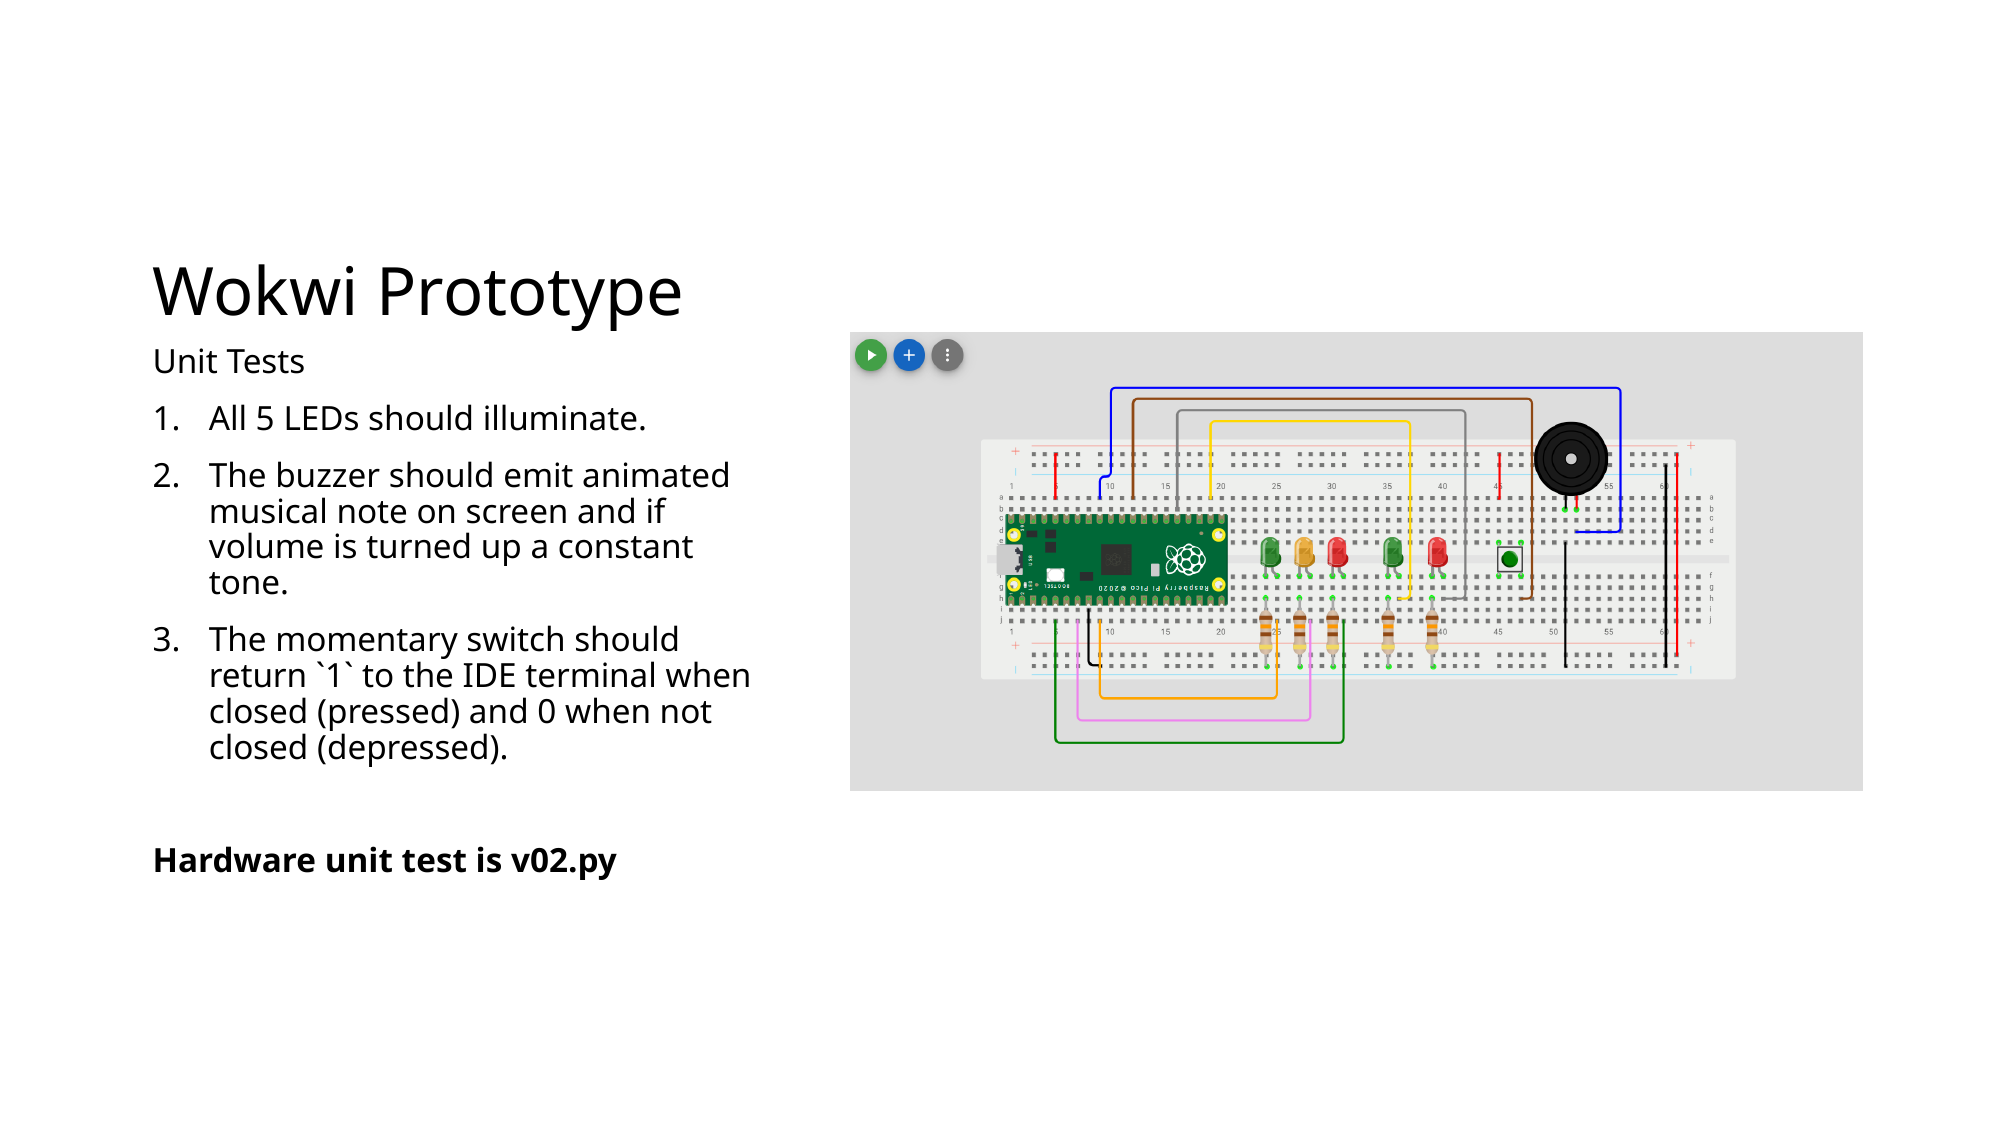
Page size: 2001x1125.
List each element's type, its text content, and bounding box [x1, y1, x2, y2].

list Unit Tests All 5 LEDs should illuminate. The buzzer should emit animated musical note on screen and if volume is turned up a constant tone. The momentary switch should return `1` to the IDE terminal when closed (pressed) and 0 when not closed (depressed). Hardware unit test is v02.py [137, 337, 783, 963]
title Wokwi Prototype [137, 75, 783, 337]
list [849, 331, 1864, 792]
